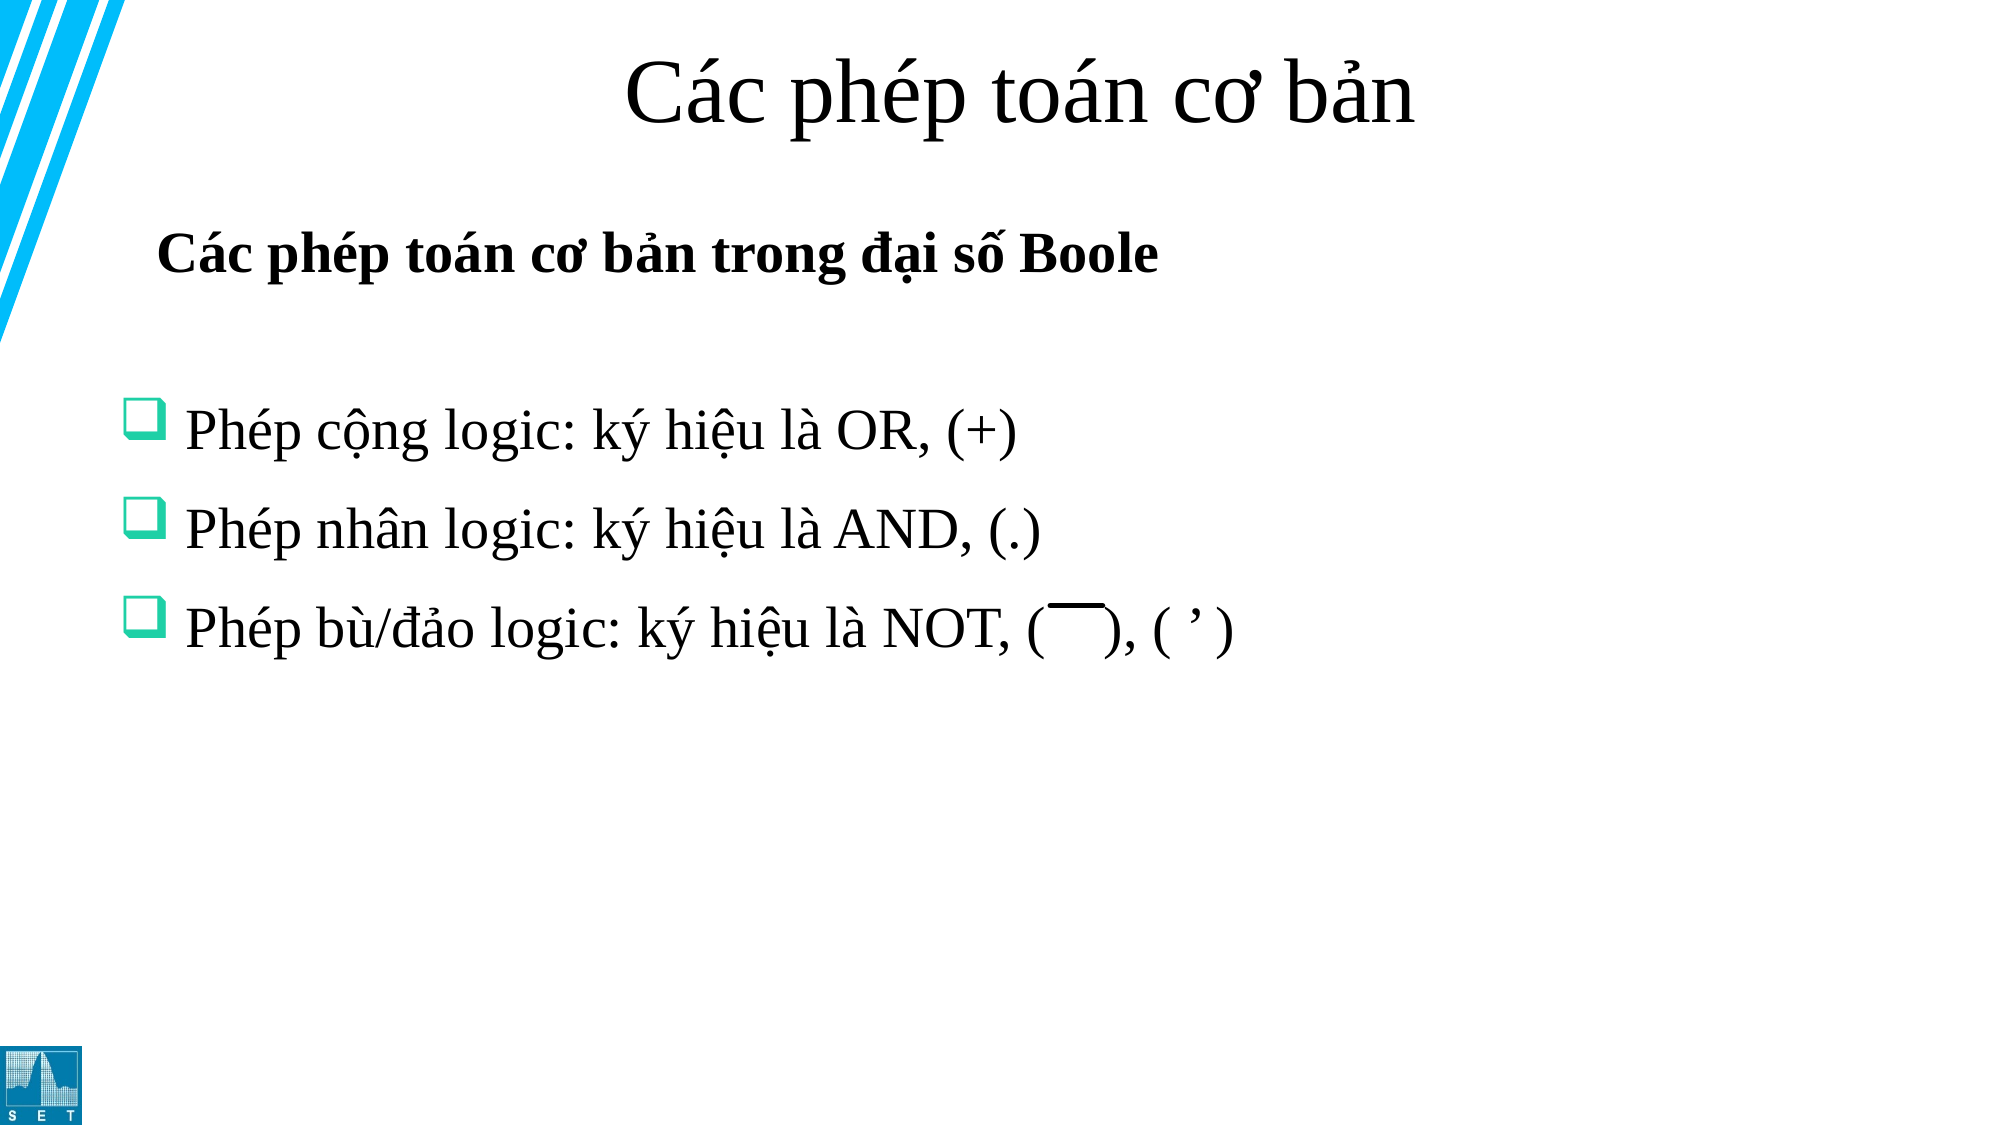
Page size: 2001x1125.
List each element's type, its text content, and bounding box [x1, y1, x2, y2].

picture [38, 1110, 45, 1121]
picture [67, 1110, 74, 1120]
picture [9, 1110, 16, 1121]
text_box Phép cộng logic: ký hiệu là OR, (+) Phép nhân logic: ký hiệu là AND, (.) Phép bù/đảo logic: ký hiệu là NOT, ( ), ( ’ ) [103, 383, 1442, 737]
text_box Các phép toán cơ bản [609, 35, 1485, 157]
text_box Các phép toán cơ bản trong đại số Boole [141, 207, 1404, 292]
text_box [1027, 590, 1129, 702]
picture [6, 1051, 78, 1106]
